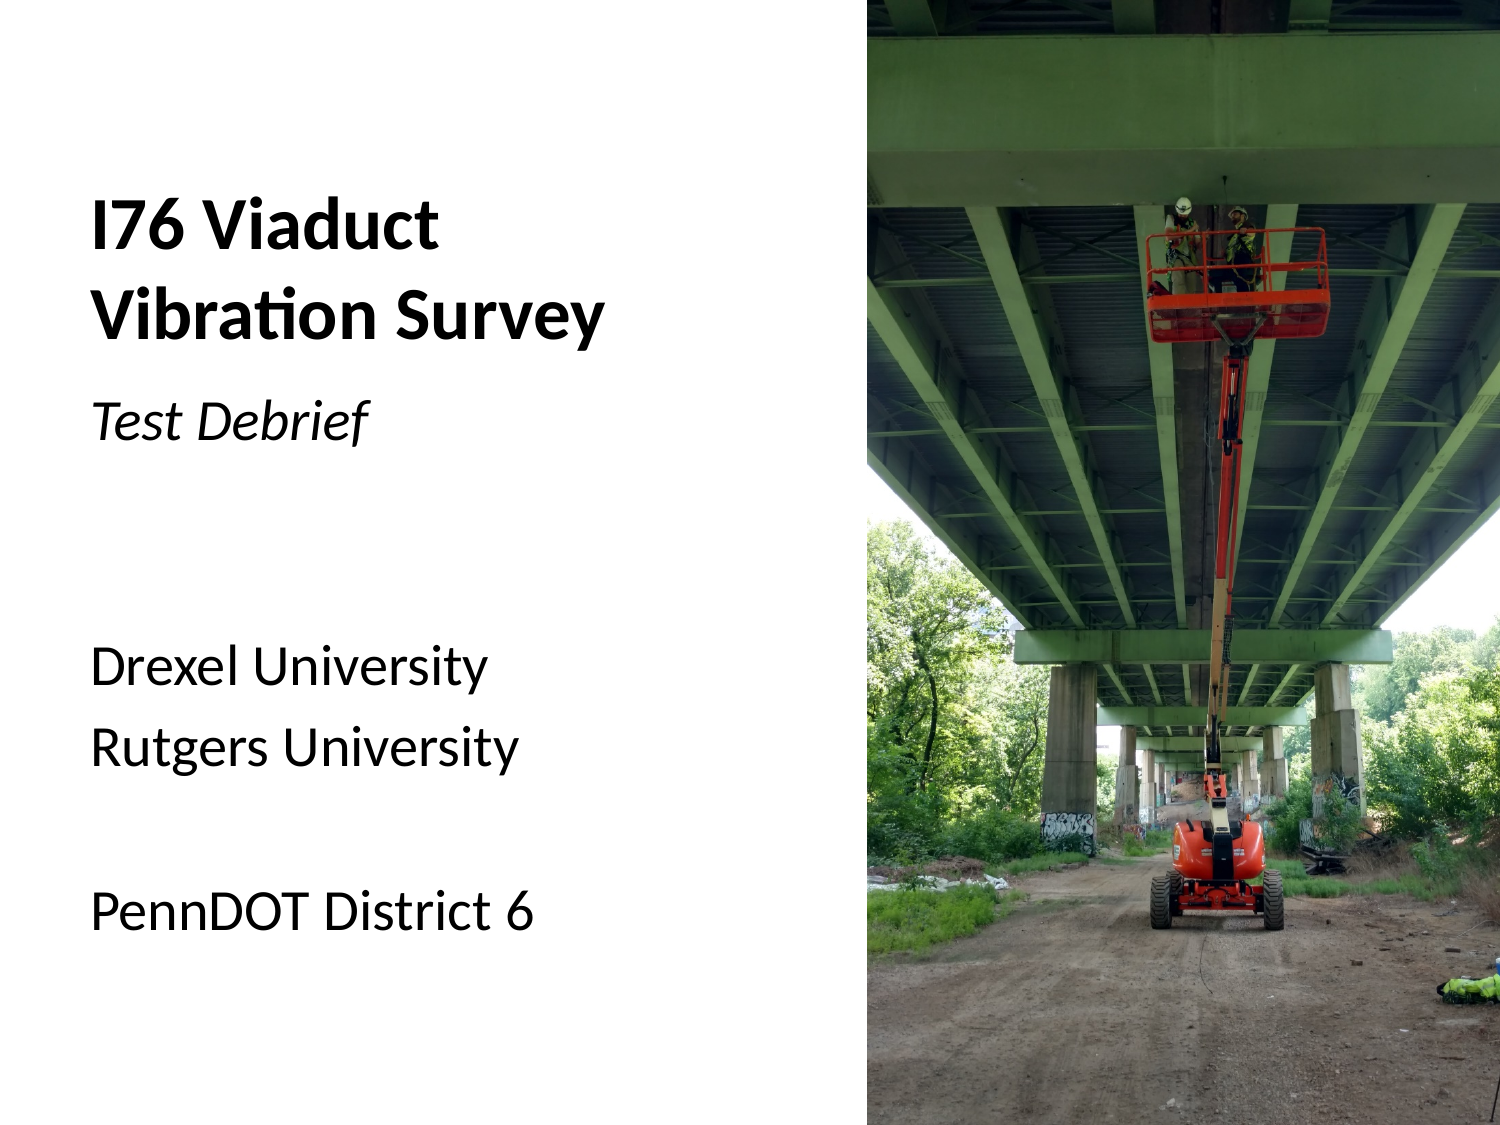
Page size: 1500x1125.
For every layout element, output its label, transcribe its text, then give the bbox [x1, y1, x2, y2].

picture [866, 0, 1500, 1125]
title I76 Viaduct Vibration Survey [75, 44, 838, 363]
list Test Debrief Drexel University Rutgers University PennDOT District 6 [75, 375, 763, 1005]
